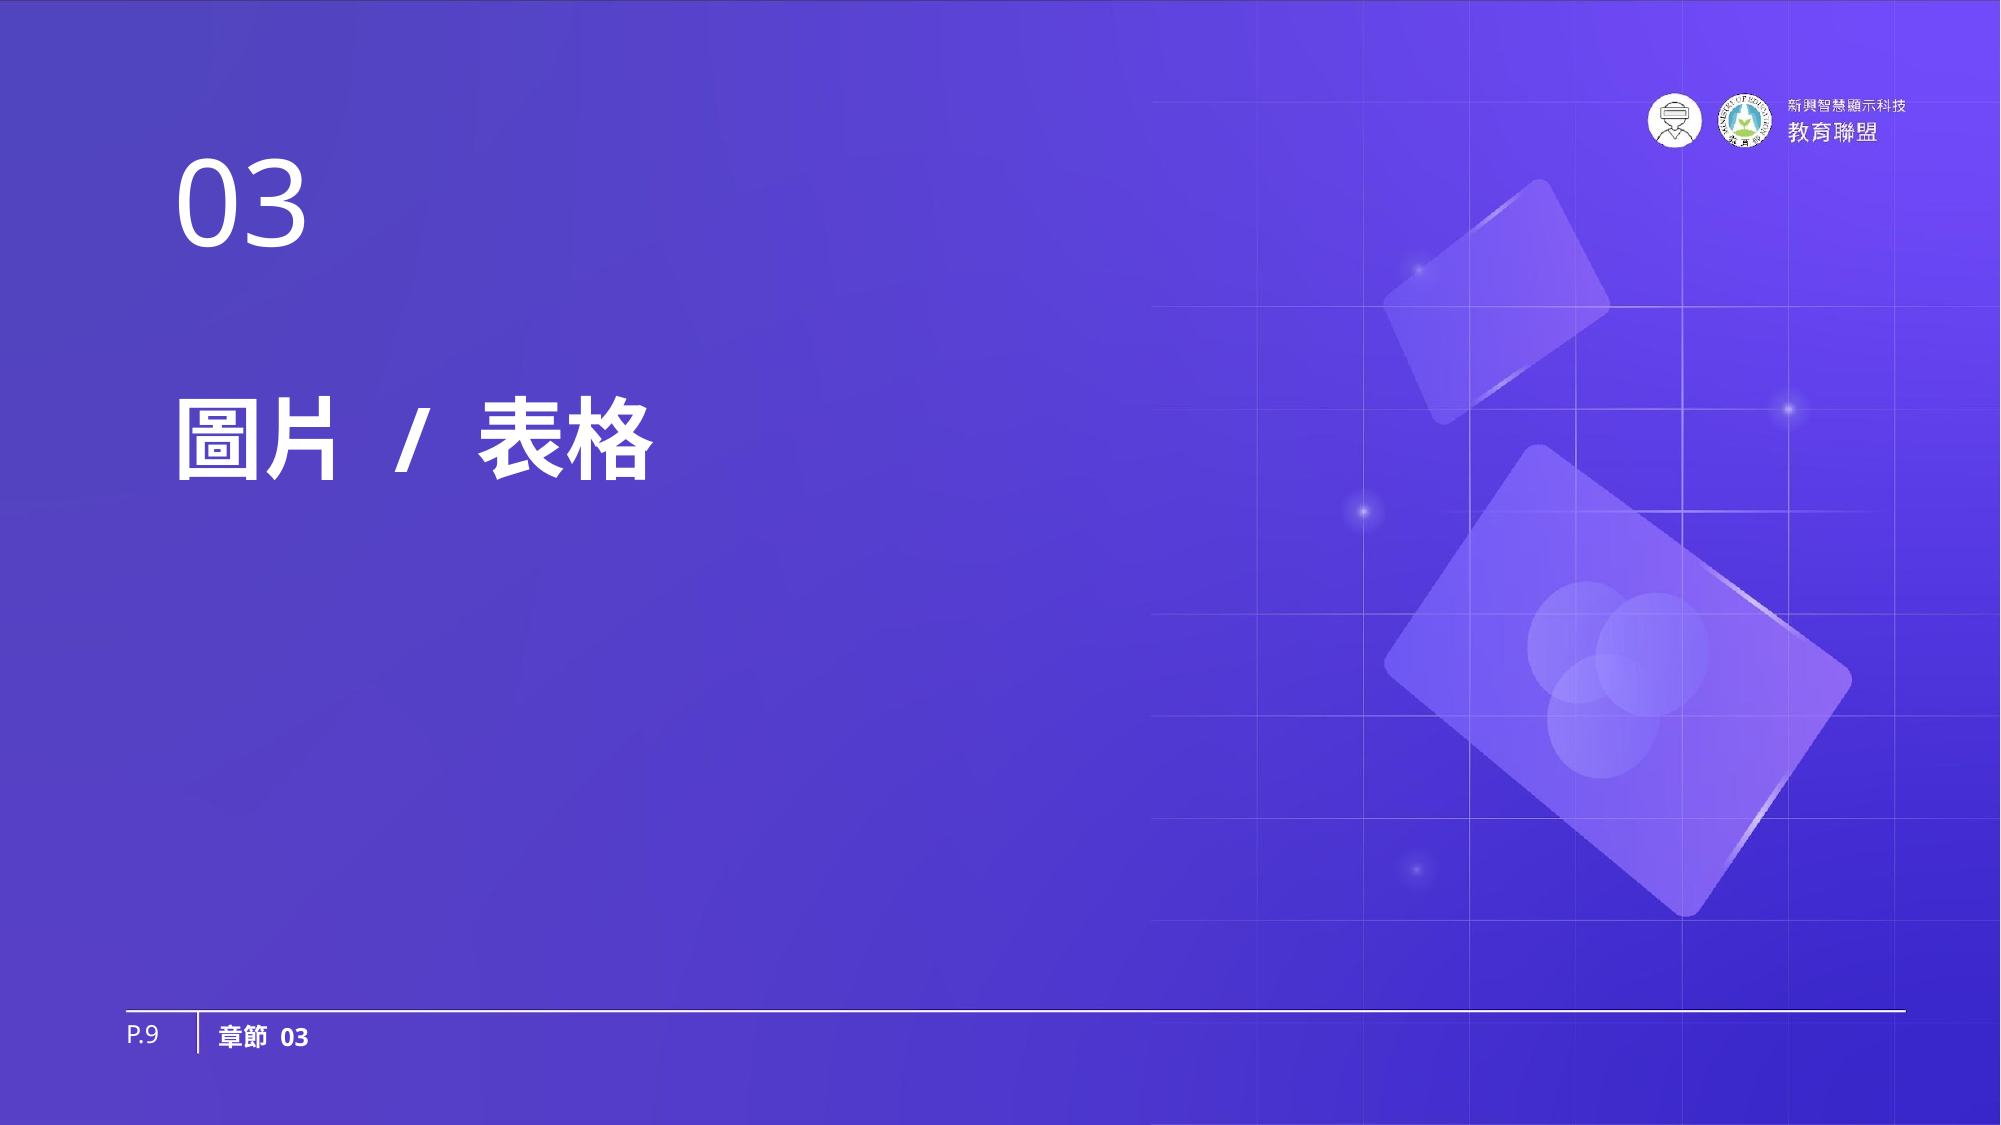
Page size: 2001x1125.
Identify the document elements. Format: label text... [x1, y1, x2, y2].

slide_number P.‹#› [111, 1016, 204, 1055]
picture [0, 0, 2001, 1125]
title 圖片 / 表格 [158, 396, 1831, 491]
